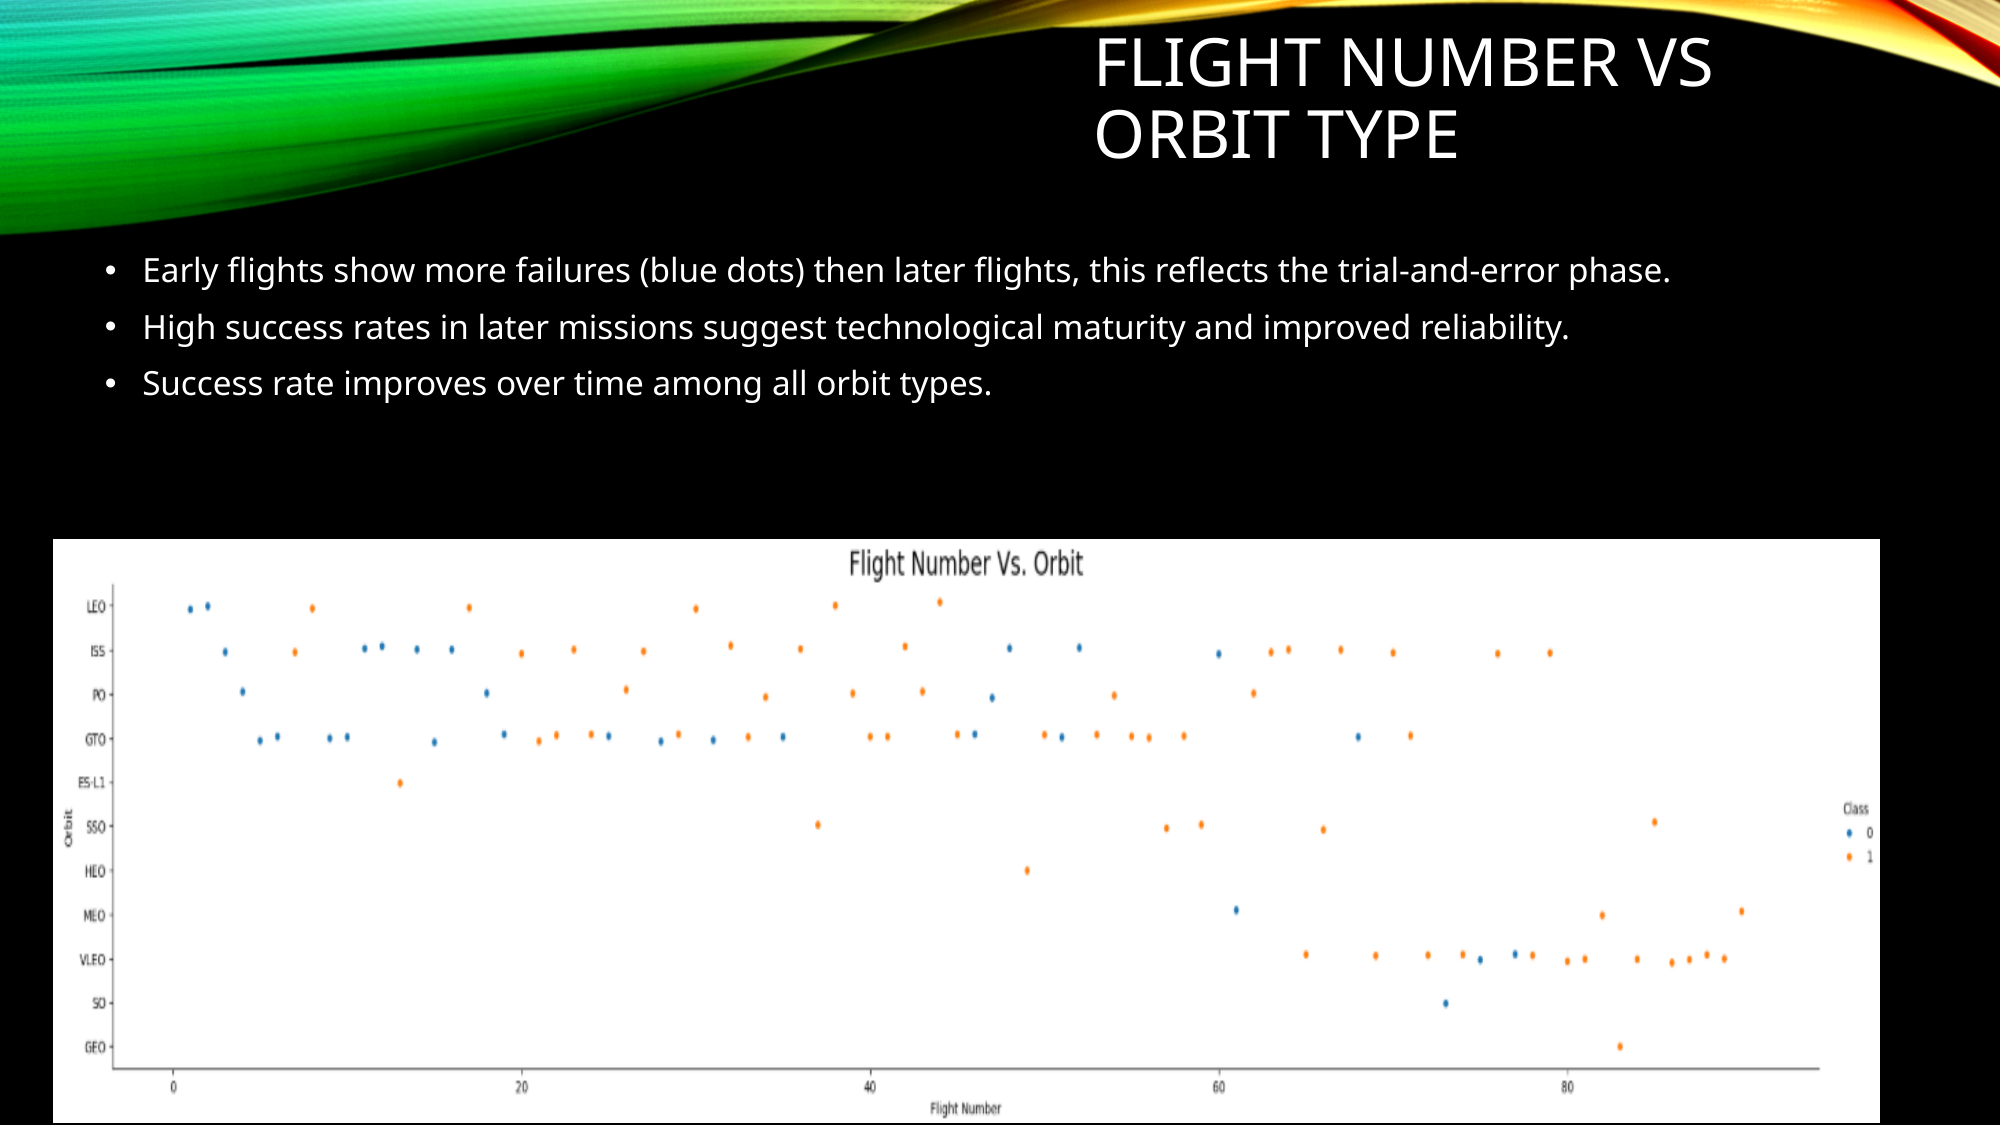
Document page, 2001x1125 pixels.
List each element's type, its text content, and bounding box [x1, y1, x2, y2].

picture [53, 539, 1880, 1123]
title Flight Number vs Orbit Type [1078, 0, 1732, 181]
picture [0, 0, 2000, 237]
list Early flights show more failures (blue dots) then later flights, this reflects the trial-and-error phase. High success rates in later missions suggest technological maturity and improved reliability. Success rate improves over time among all orbit types. [89, 246, 1916, 483]
